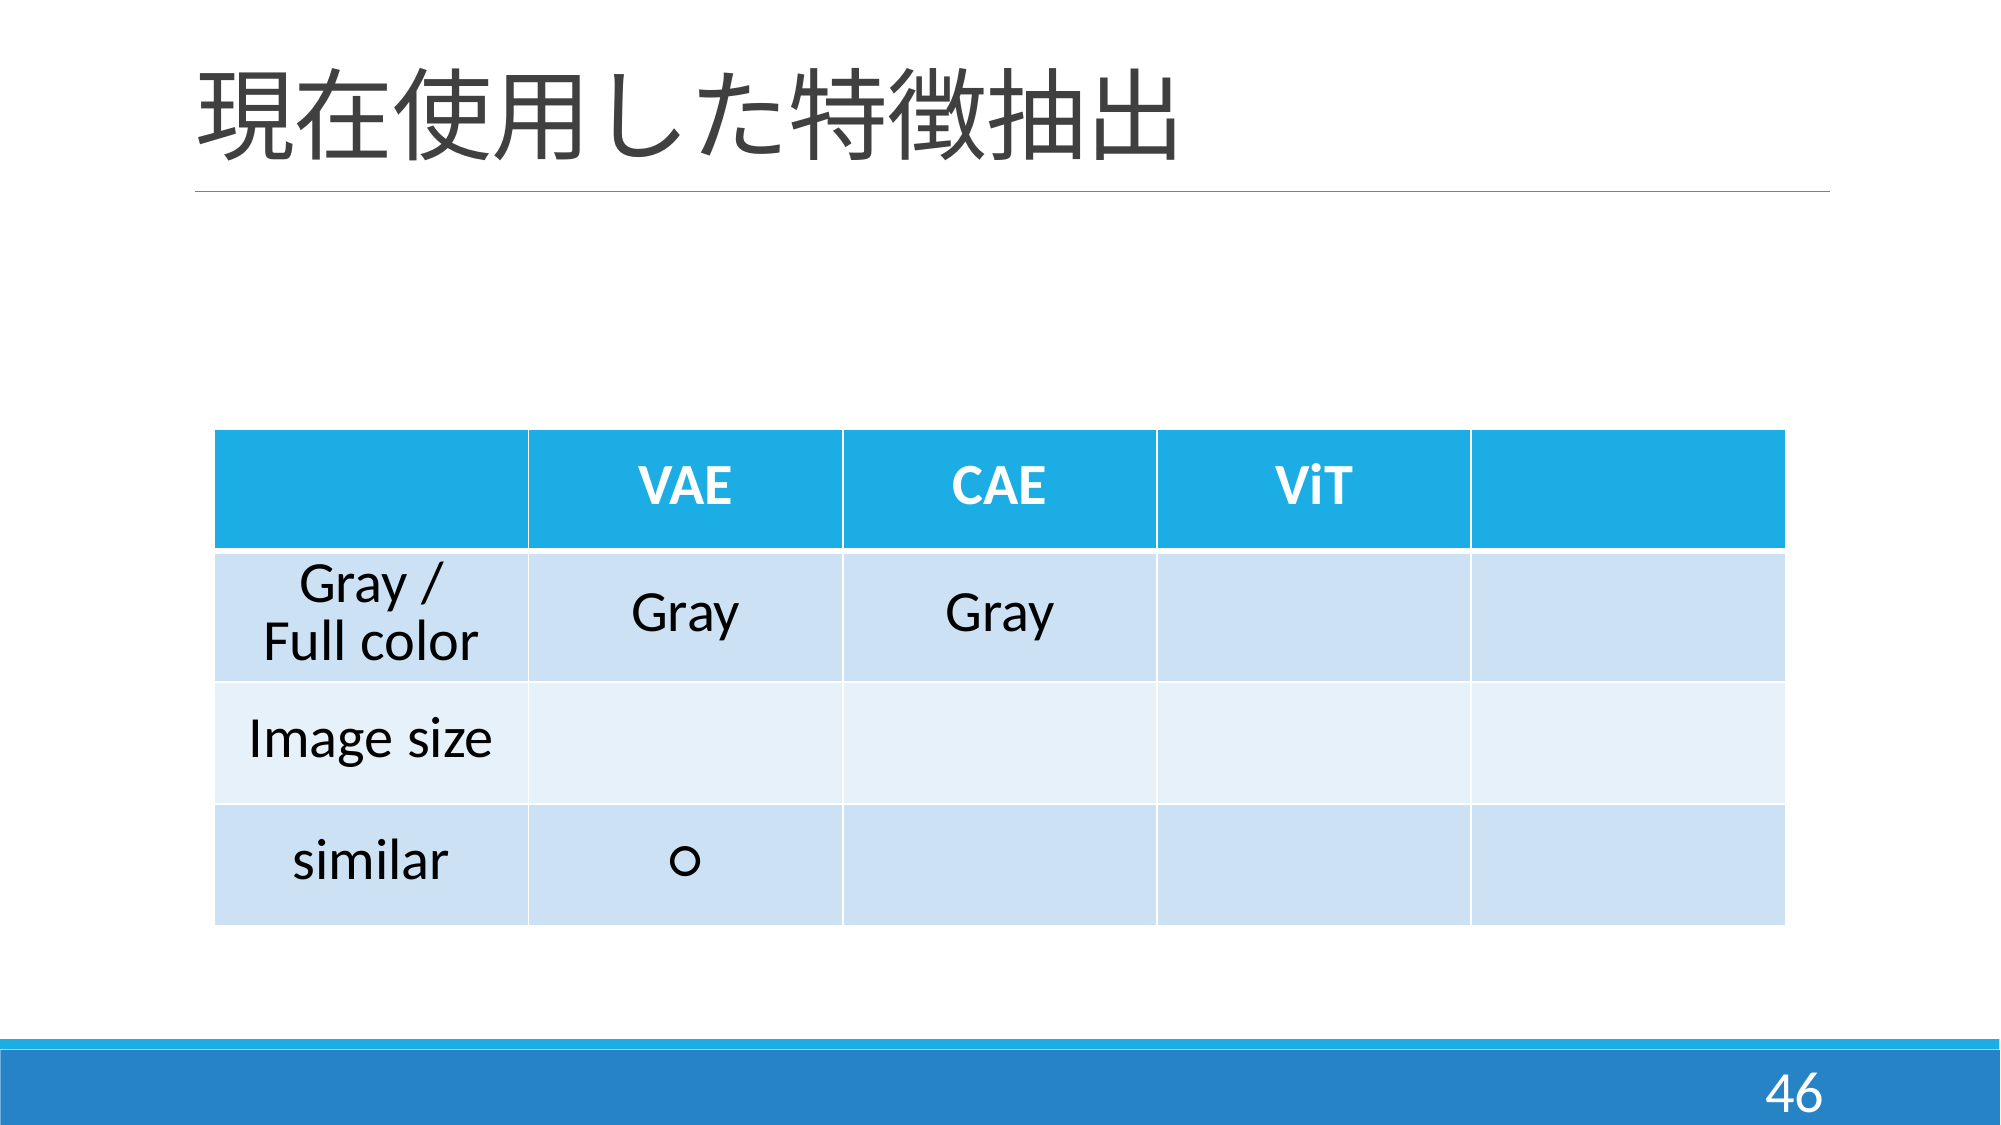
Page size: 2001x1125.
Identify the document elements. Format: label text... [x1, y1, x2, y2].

table_cell Gray [529, 554, 842, 681]
table_header [215, 430, 528, 548]
table_cell [1472, 683, 1785, 803]
table_cell Gray / Full color [215, 554, 528, 681]
table_cell similar [215, 805, 528, 925]
table_cell ○ [529, 805, 842, 925]
table_cell [1472, 805, 1785, 925]
table_cell [529, 683, 842, 803]
table_cell [844, 683, 1156, 803]
table_cell [844, 805, 1156, 925]
table_cell [1158, 554, 1470, 681]
slide_number 46 [1624, 1059, 1840, 1120]
table_cell Gray [844, 554, 1156, 681]
table_header VAE [529, 430, 842, 548]
table_cell [1158, 683, 1470, 803]
table_cell [1158, 805, 1470, 925]
title 現在使用した特徴抽出 [180, 47, 1830, 181]
table_cell [1472, 554, 1785, 681]
table_header ViT [1158, 430, 1470, 548]
table_cell Image size [215, 683, 528, 803]
table_header CAE [844, 430, 1156, 548]
table_header [1472, 430, 1785, 548]
